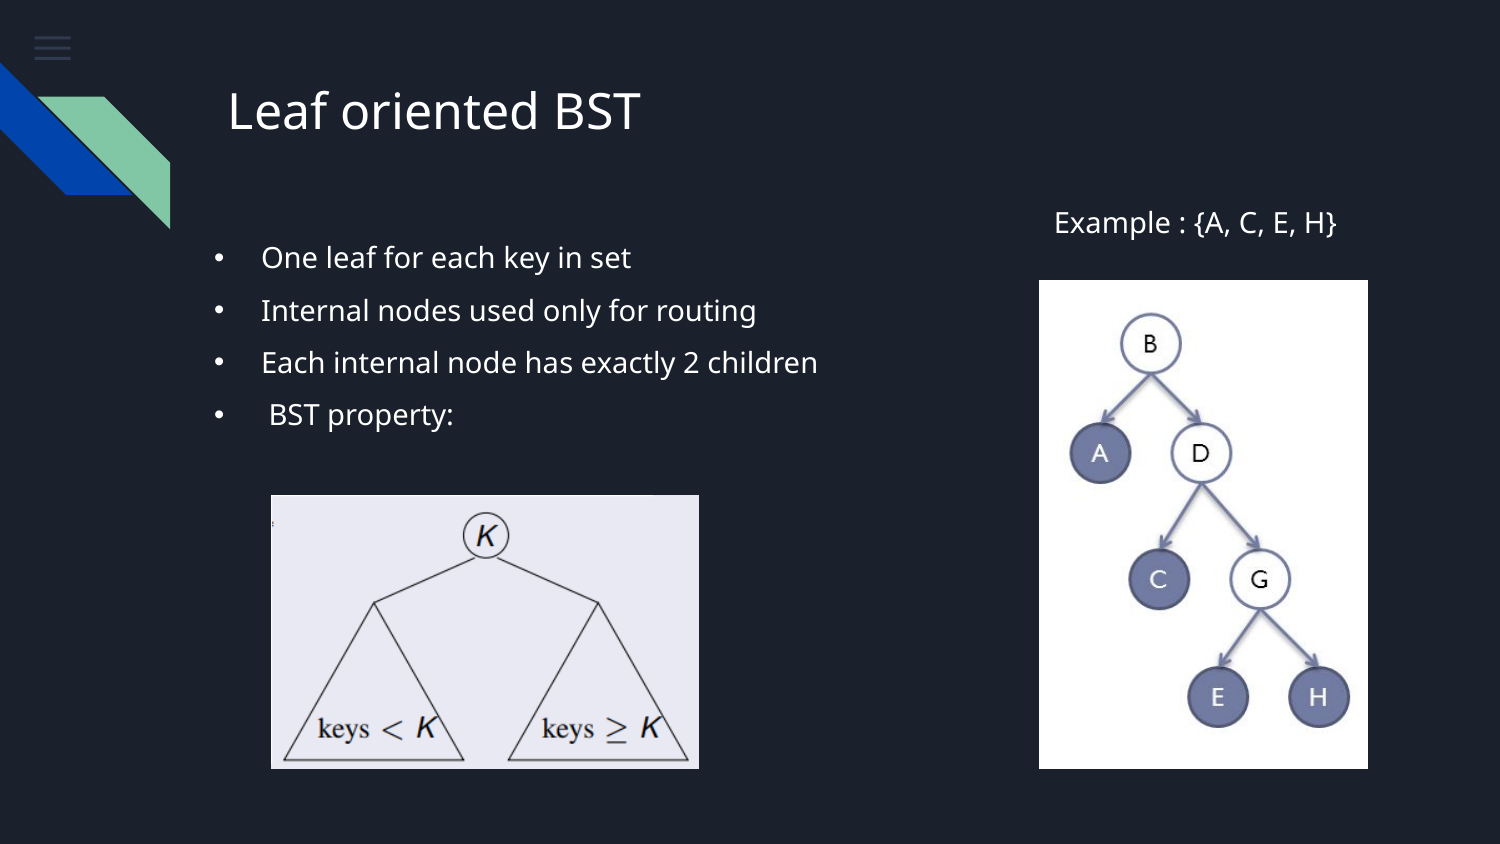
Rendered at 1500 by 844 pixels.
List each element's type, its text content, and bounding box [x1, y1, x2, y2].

title Leaf oriented BST [212, 64, 1368, 215]
text_box One leaf for each key in set Internal nodes used only for routing Each internal node has exactly 2 children BST property: [199, 214, 904, 439]
picture [1039, 280, 1368, 769]
picture [271, 495, 699, 769]
text_box Example : {A, C, E, H} [1038, 197, 1368, 247]
